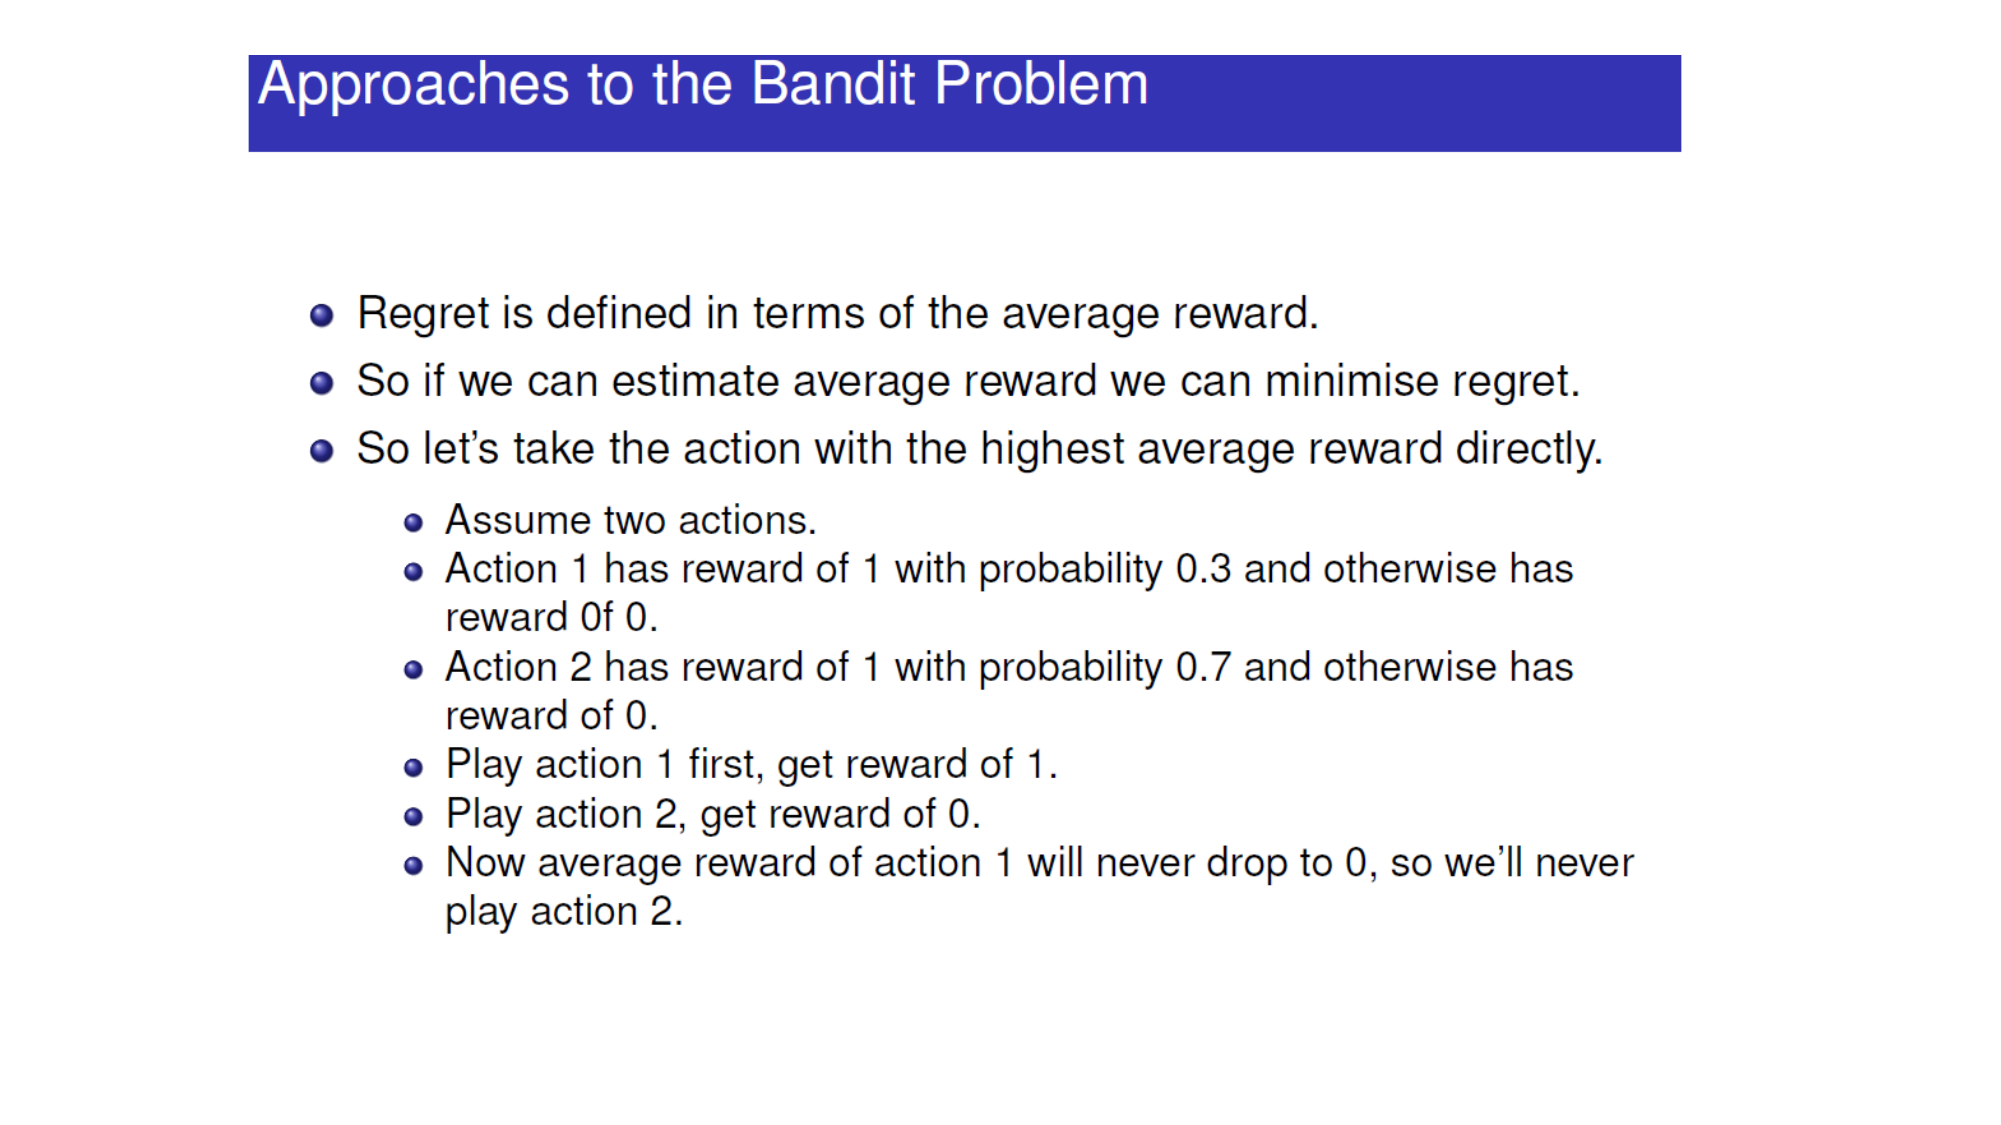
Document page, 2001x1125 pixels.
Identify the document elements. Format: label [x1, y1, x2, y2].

picture [248, 55, 1682, 1020]
